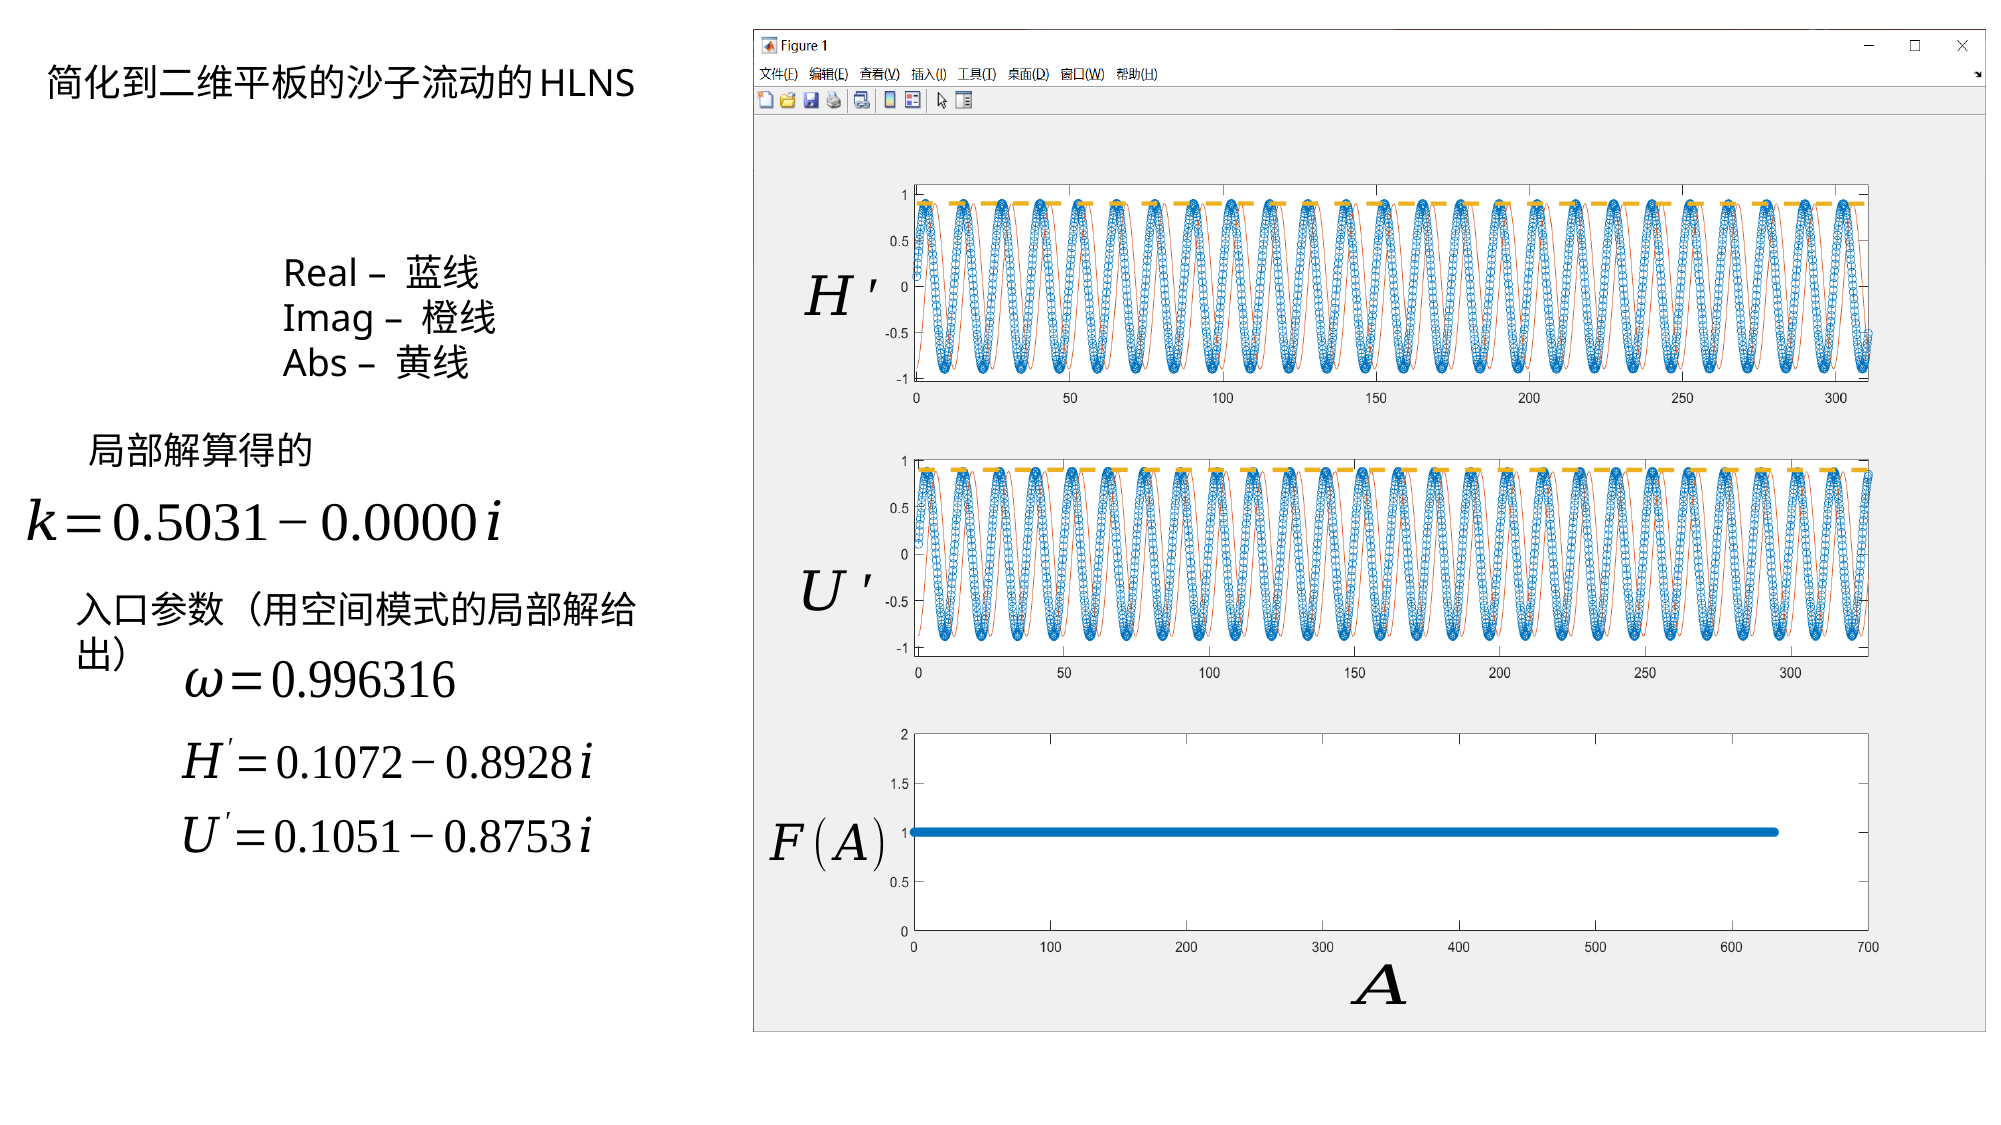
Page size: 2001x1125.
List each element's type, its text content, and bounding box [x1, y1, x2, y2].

text_box 简化到二维平板的沙子流动的 [31, 51, 524, 112]
text_box 入口参数（用空间模式的局部解给出） [60, 578, 712, 684]
text_box HLNS [524, 51, 651, 112]
text_box Real – 蓝线 Imag – 橙线 Abs – 黄线 [268, 242, 512, 392]
picture [753, 29, 1986, 1032]
